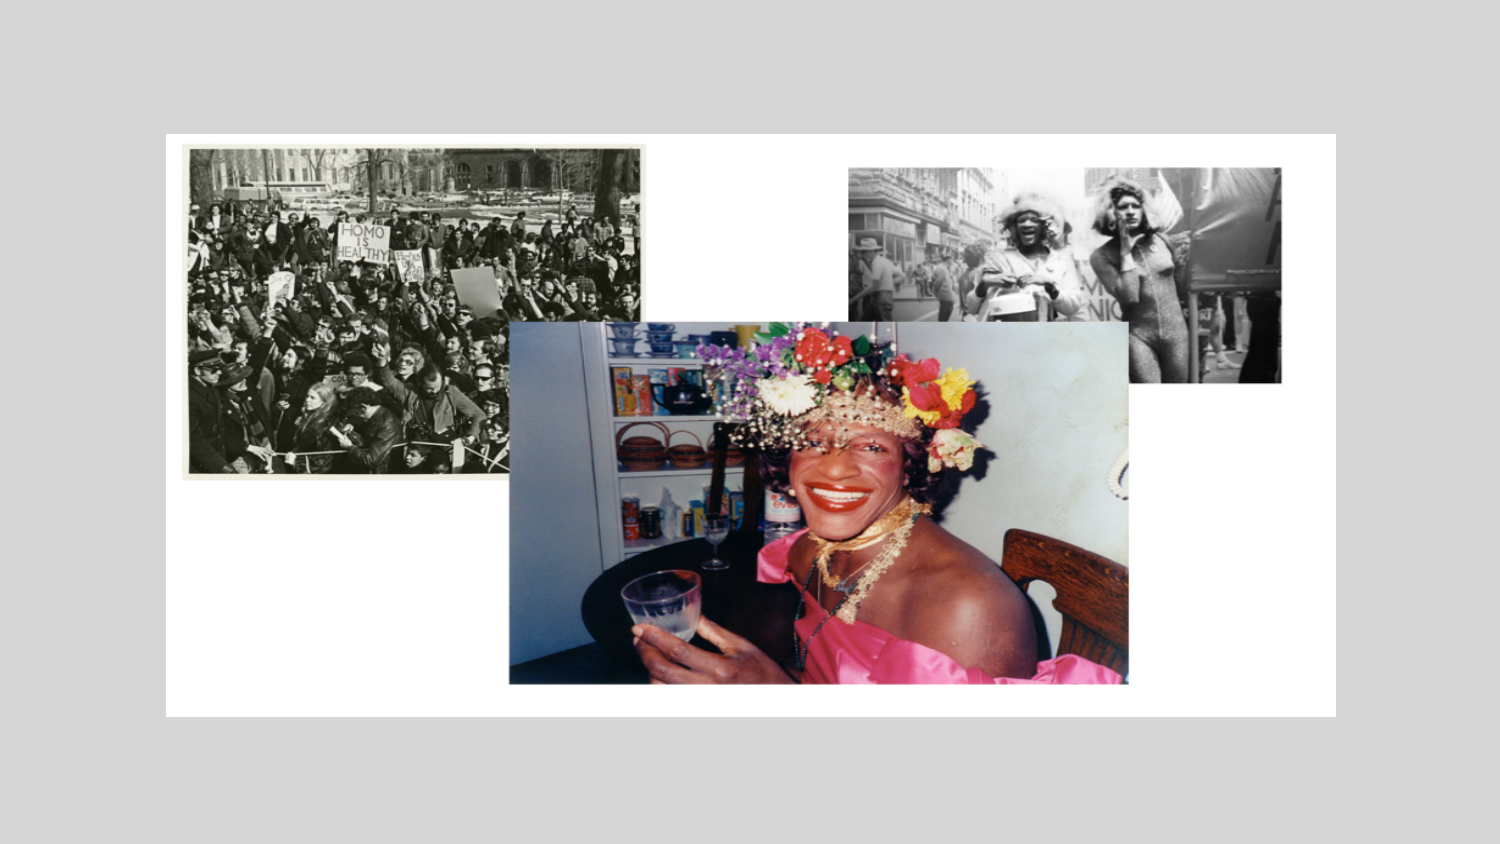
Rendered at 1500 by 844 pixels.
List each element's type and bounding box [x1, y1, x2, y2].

picture [166, 134, 1336, 717]
